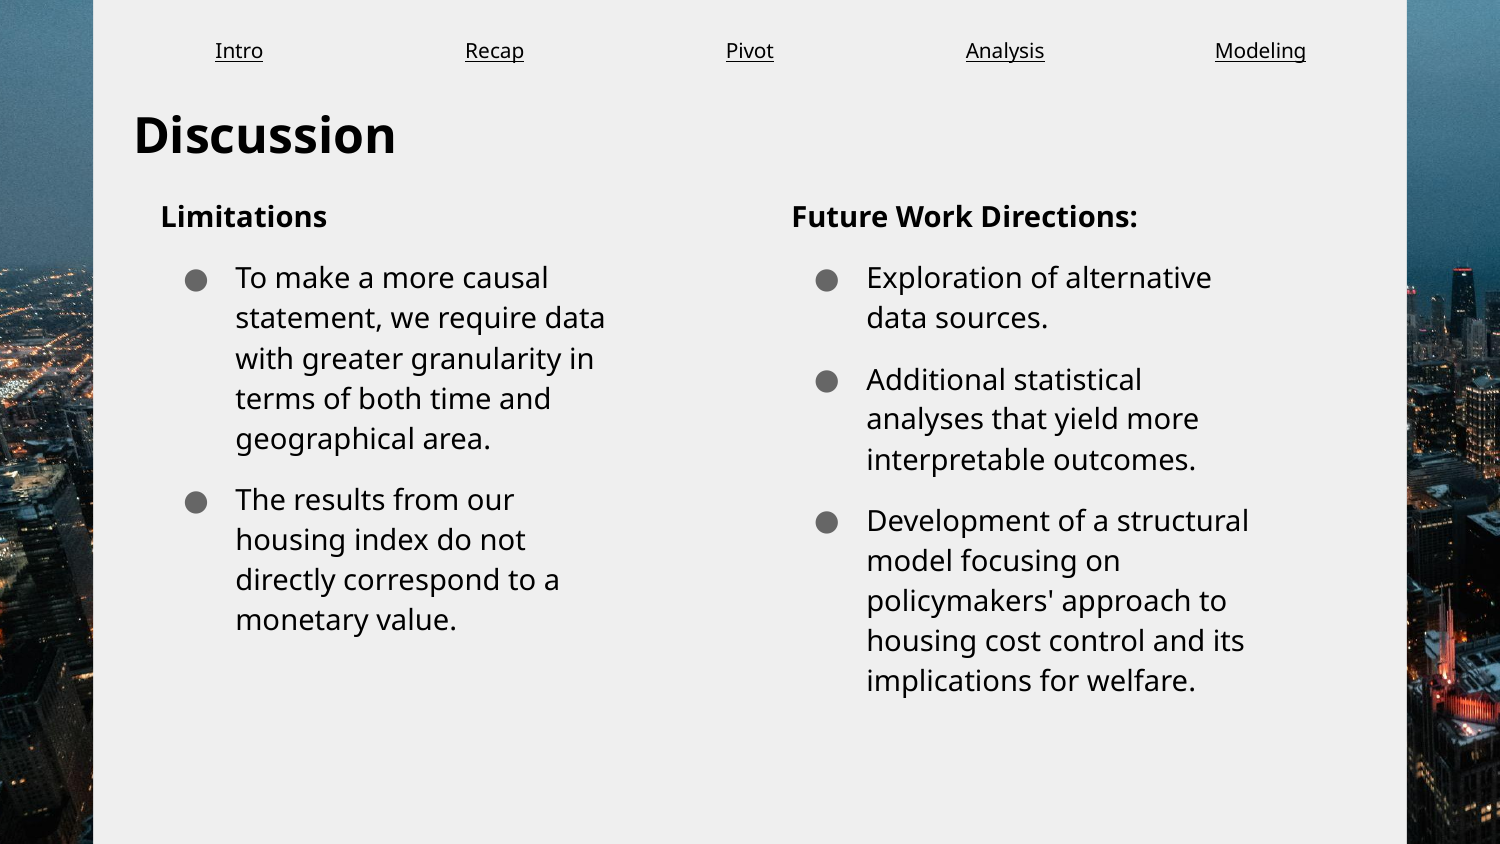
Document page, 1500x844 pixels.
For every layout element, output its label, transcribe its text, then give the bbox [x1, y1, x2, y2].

text_box Recap [373, 22, 616, 75]
picture [1406, 0, 1500, 844]
text_box Analysis [884, 22, 1127, 75]
text_box Intro [118, 22, 361, 75]
text_box Pivot [628, 22, 872, 75]
title Discussion [118, 88, 1382, 193]
text_box Modeling [1139, 22, 1382, 75]
picture [0, 0, 94, 844]
list Limitations To make a more causal statement, we require data with greater granularity in terms of both time and geographical area. The results from our housing index do not directly correspond to a monetary value. [145, 178, 644, 683]
list Future Work Directions: Exploration of alternative data sources. Additional statistical analyses that yield more interpretable outcomes. Development of a structural model focusing on policymakers' approach to housing cost control and its implications for welfare. [776, 178, 1274, 756]
